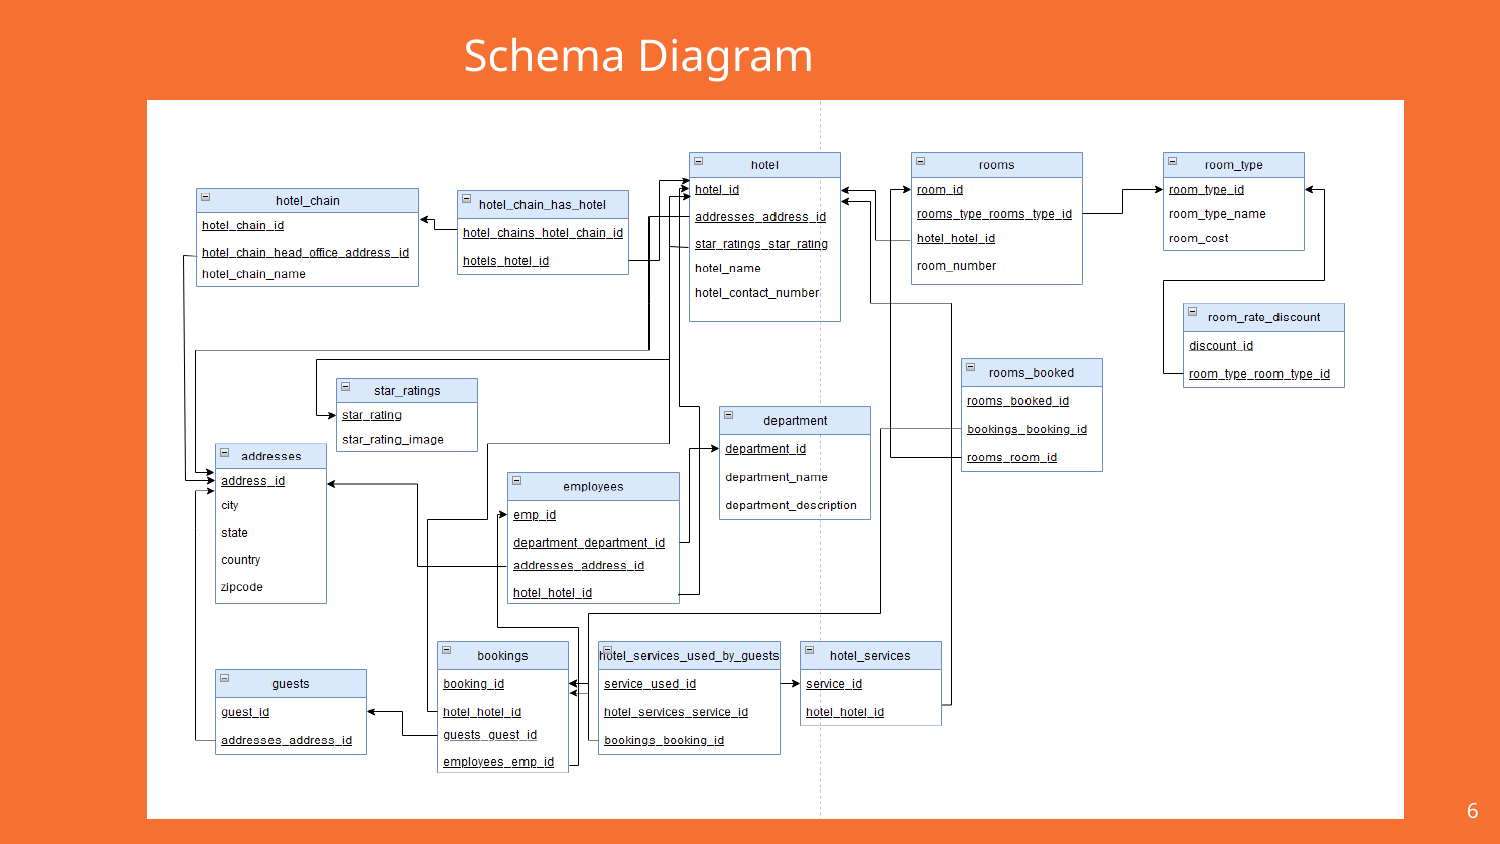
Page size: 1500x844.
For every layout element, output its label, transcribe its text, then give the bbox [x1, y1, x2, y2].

text_box Schema Diagram [448, 13, 1028, 96]
slide_number ‹#› [1403, 779, 1494, 844]
picture [147, 100, 1404, 819]
